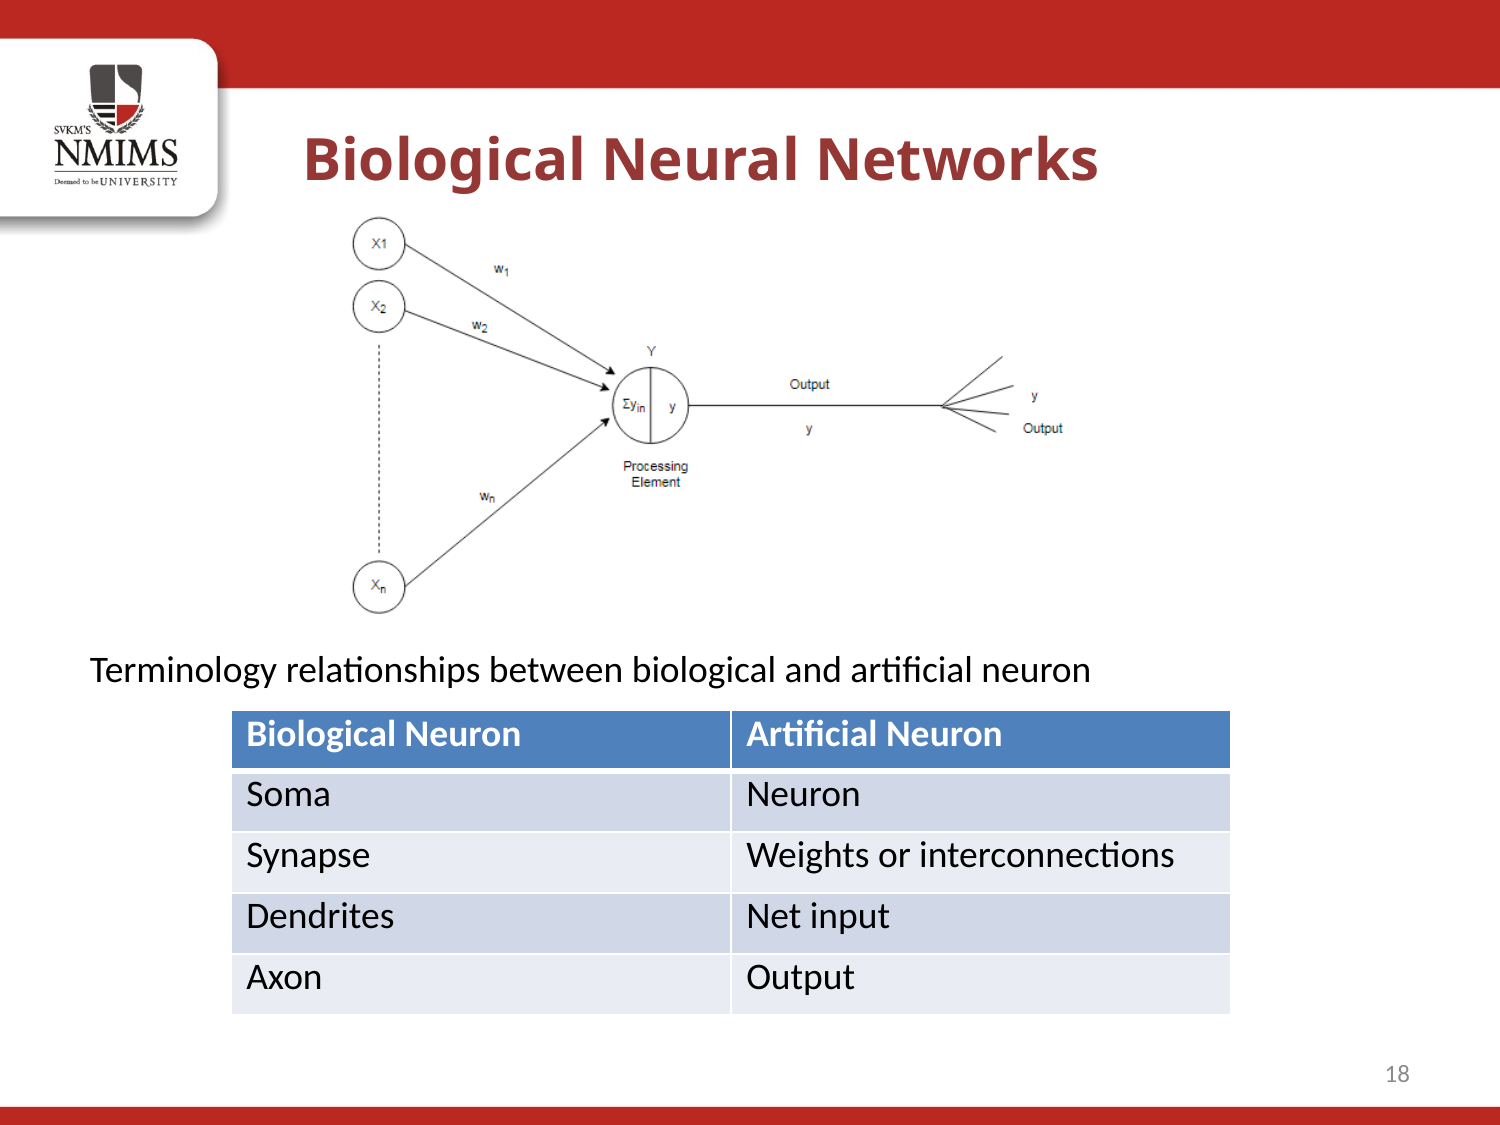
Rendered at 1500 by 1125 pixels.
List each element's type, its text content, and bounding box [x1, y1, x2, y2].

table_cell Axon [232, 955, 730, 1014]
table_cell Dendrites [232, 894, 730, 953]
table_header Artificial Neuron [732, 711, 1230, 768]
table_cell Neuron [732, 774, 1230, 831]
table_cell Weights or interconnections [732, 833, 1230, 892]
table_cell Net input [732, 894, 1230, 953]
table_cell Synapse [232, 833, 730, 892]
text_box Terminology relationships between biological and artificial neuron [75, 637, 1450, 698]
table_header Biological Neuron [232, 711, 730, 768]
slide_number 18 [1074, 1042, 1425, 1103]
text_box Biological Neural Networks [287, 115, 1175, 200]
table_cell Soma [232, 774, 730, 831]
picture [0, 0, 1500, 1125]
table_cell Output [732, 955, 1230, 1014]
